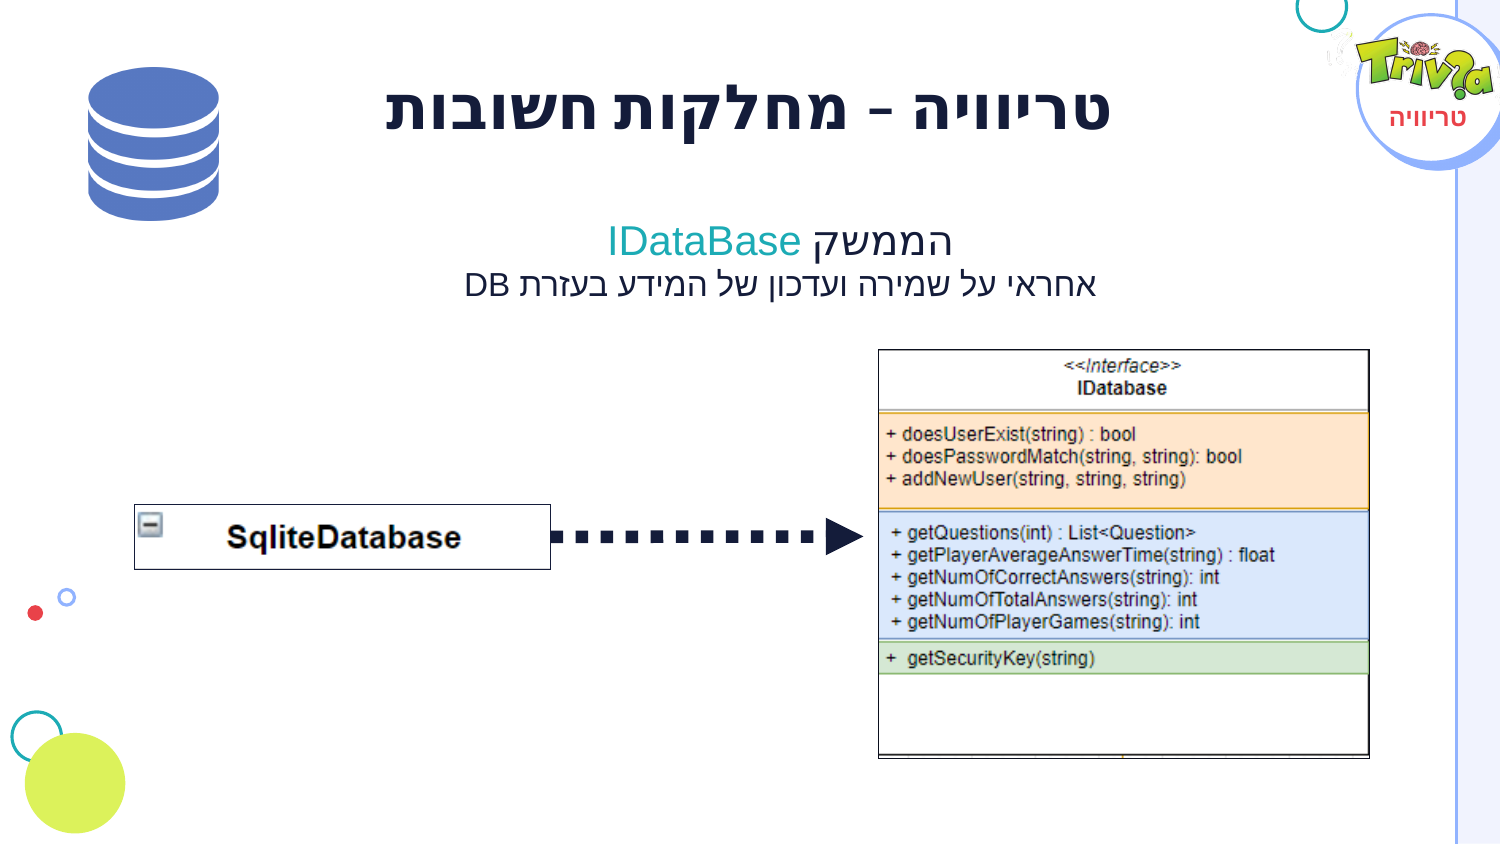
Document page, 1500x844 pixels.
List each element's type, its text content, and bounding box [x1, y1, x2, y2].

list הממשק IDataBase אחראי על שמירה ועדכון של המידע בעזרת DB [119, 213, 1443, 726]
picture [878, 349, 1370, 759]
picture [88, 67, 220, 221]
picture [1322, 23, 1500, 109]
text_box טריוויה [1369, 105, 1488, 132]
title טריוויה – מחלקות חשובות [217, 66, 1412, 176]
picture [134, 503, 551, 570]
